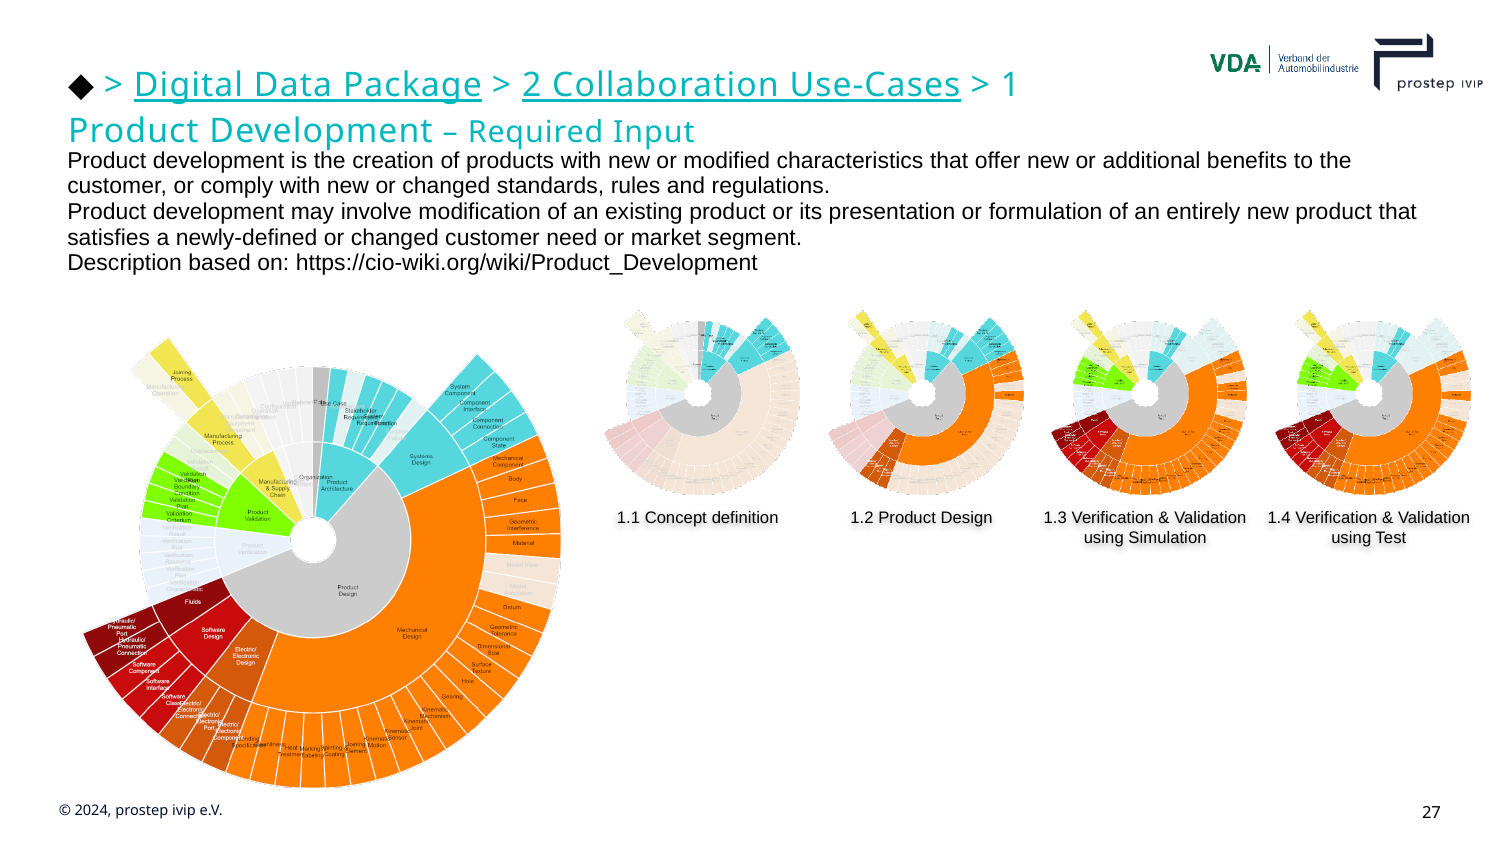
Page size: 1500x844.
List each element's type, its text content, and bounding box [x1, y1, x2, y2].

picture [819, 291, 1024, 496]
text_box 1.4 Verification & Validation using Test [1267, 506, 1471, 548]
picture [1208, 43, 1360, 75]
text_box 1.1 Concept definition [596, 506, 800, 548]
picture [1267, 291, 1471, 496]
picture [596, 291, 800, 496]
picture [1373, 32, 1483, 92]
title ◆ > Digital Data Package > 2 Collaboration Use-Cases > 1 Product Development – Required Input [53, 55, 1177, 140]
picture [1043, 291, 1247, 496]
text_box 1.3 Verification & Validation using Simulation [1043, 506, 1247, 548]
text_box 1.2 Product Design [819, 506, 1024, 548]
picture [64, 291, 562, 789]
table_header Product development is the creation of products with new or modified characteristics that offer new or additional benefits to the customer, or comply with new or changed standards, rules and regulations. Product development may involve modification of an existing product or its presentation or formulation of an entirely new product that satisfies a newly-defined or changed customer need or market segment. Description based on: https://cio-wiki.org/wiki/Product_Development [52, 140, 1447, 283]
